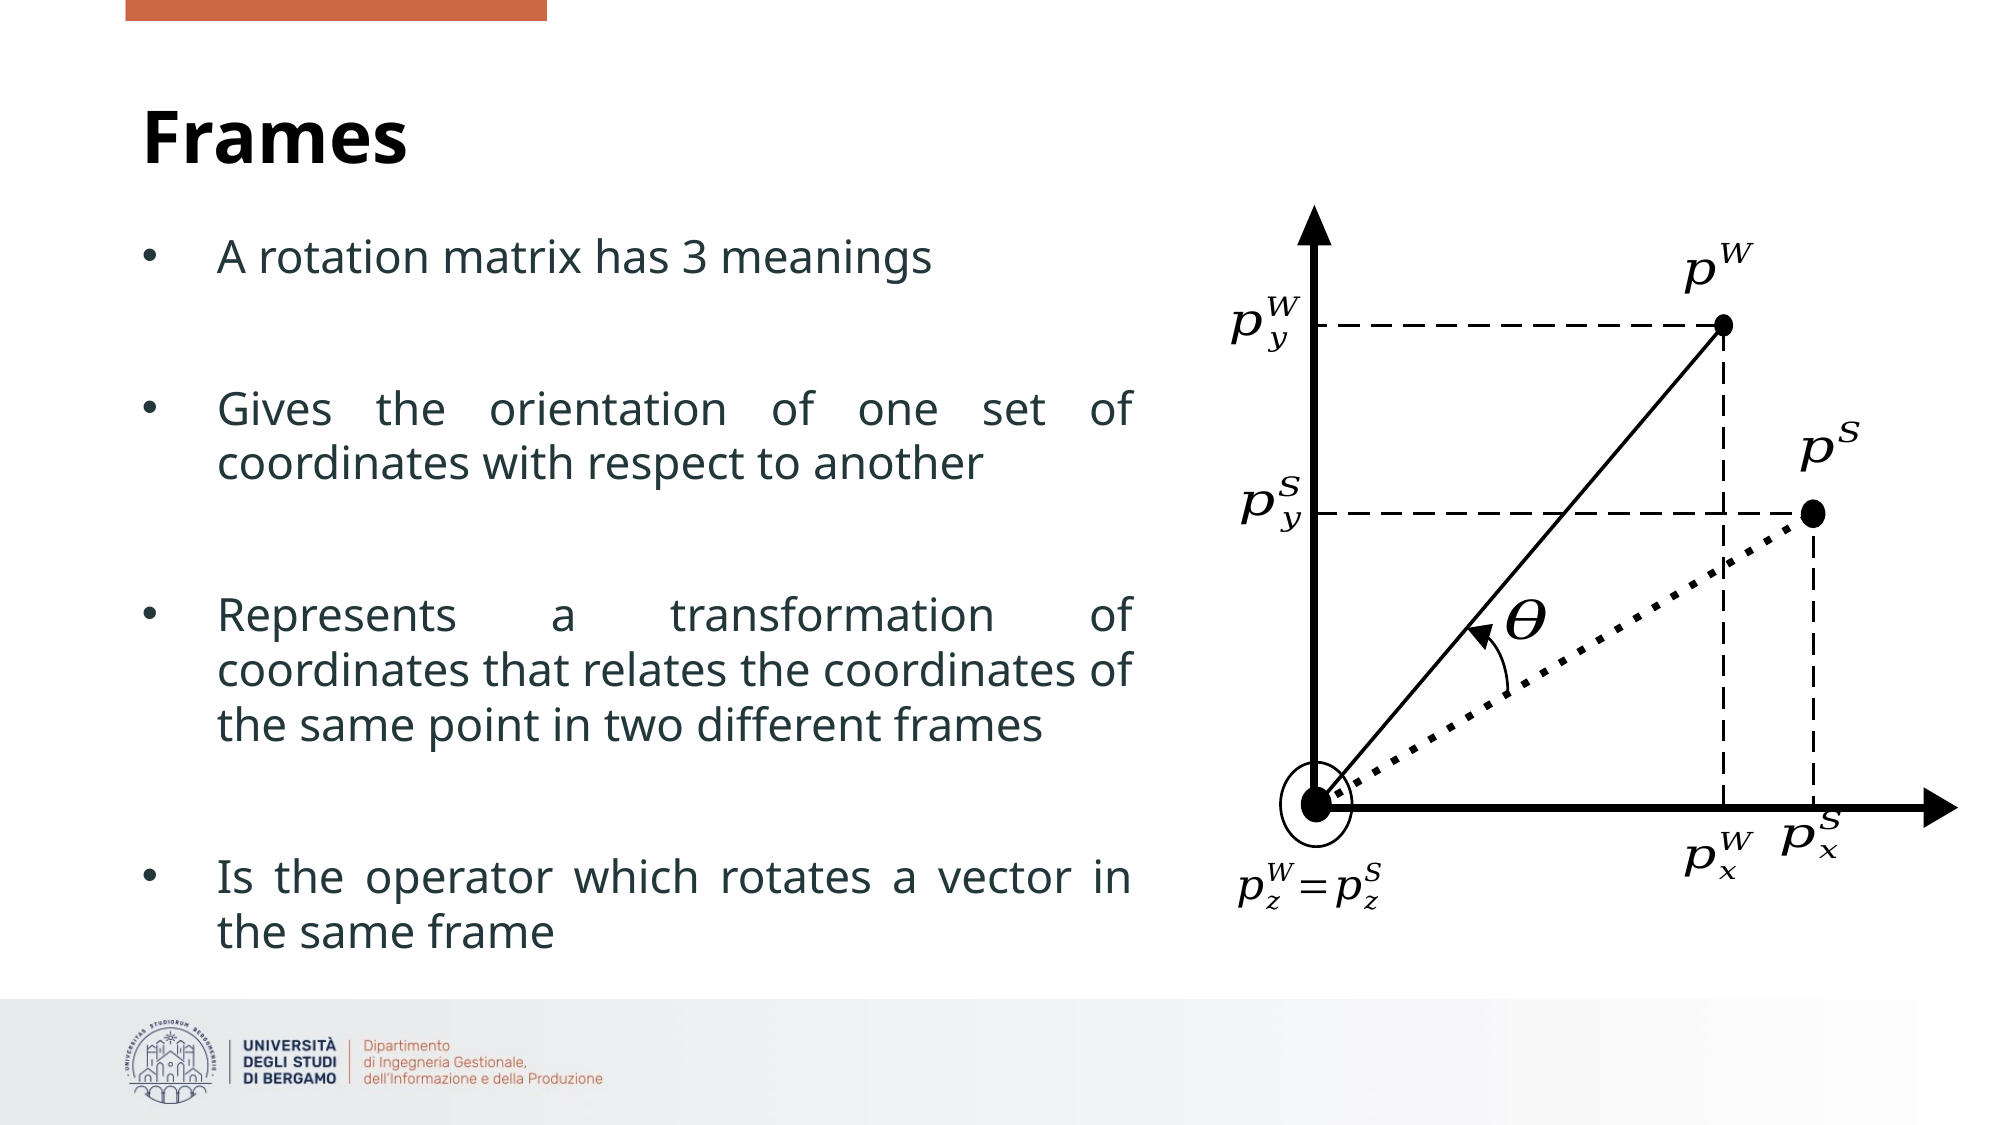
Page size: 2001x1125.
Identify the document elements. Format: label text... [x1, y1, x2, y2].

title Frames [127, 93, 1875, 297]
list A rotation matrix has 3 meanings Gives the orientation of one set of coordinates with respect to another Represents a transformation of coordinates that relates the coordinates of the same point in two different frames Is the operator which rotates a vector in the same frame [127, 297, 1148, 965]
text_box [1228, 199, 1960, 916]
